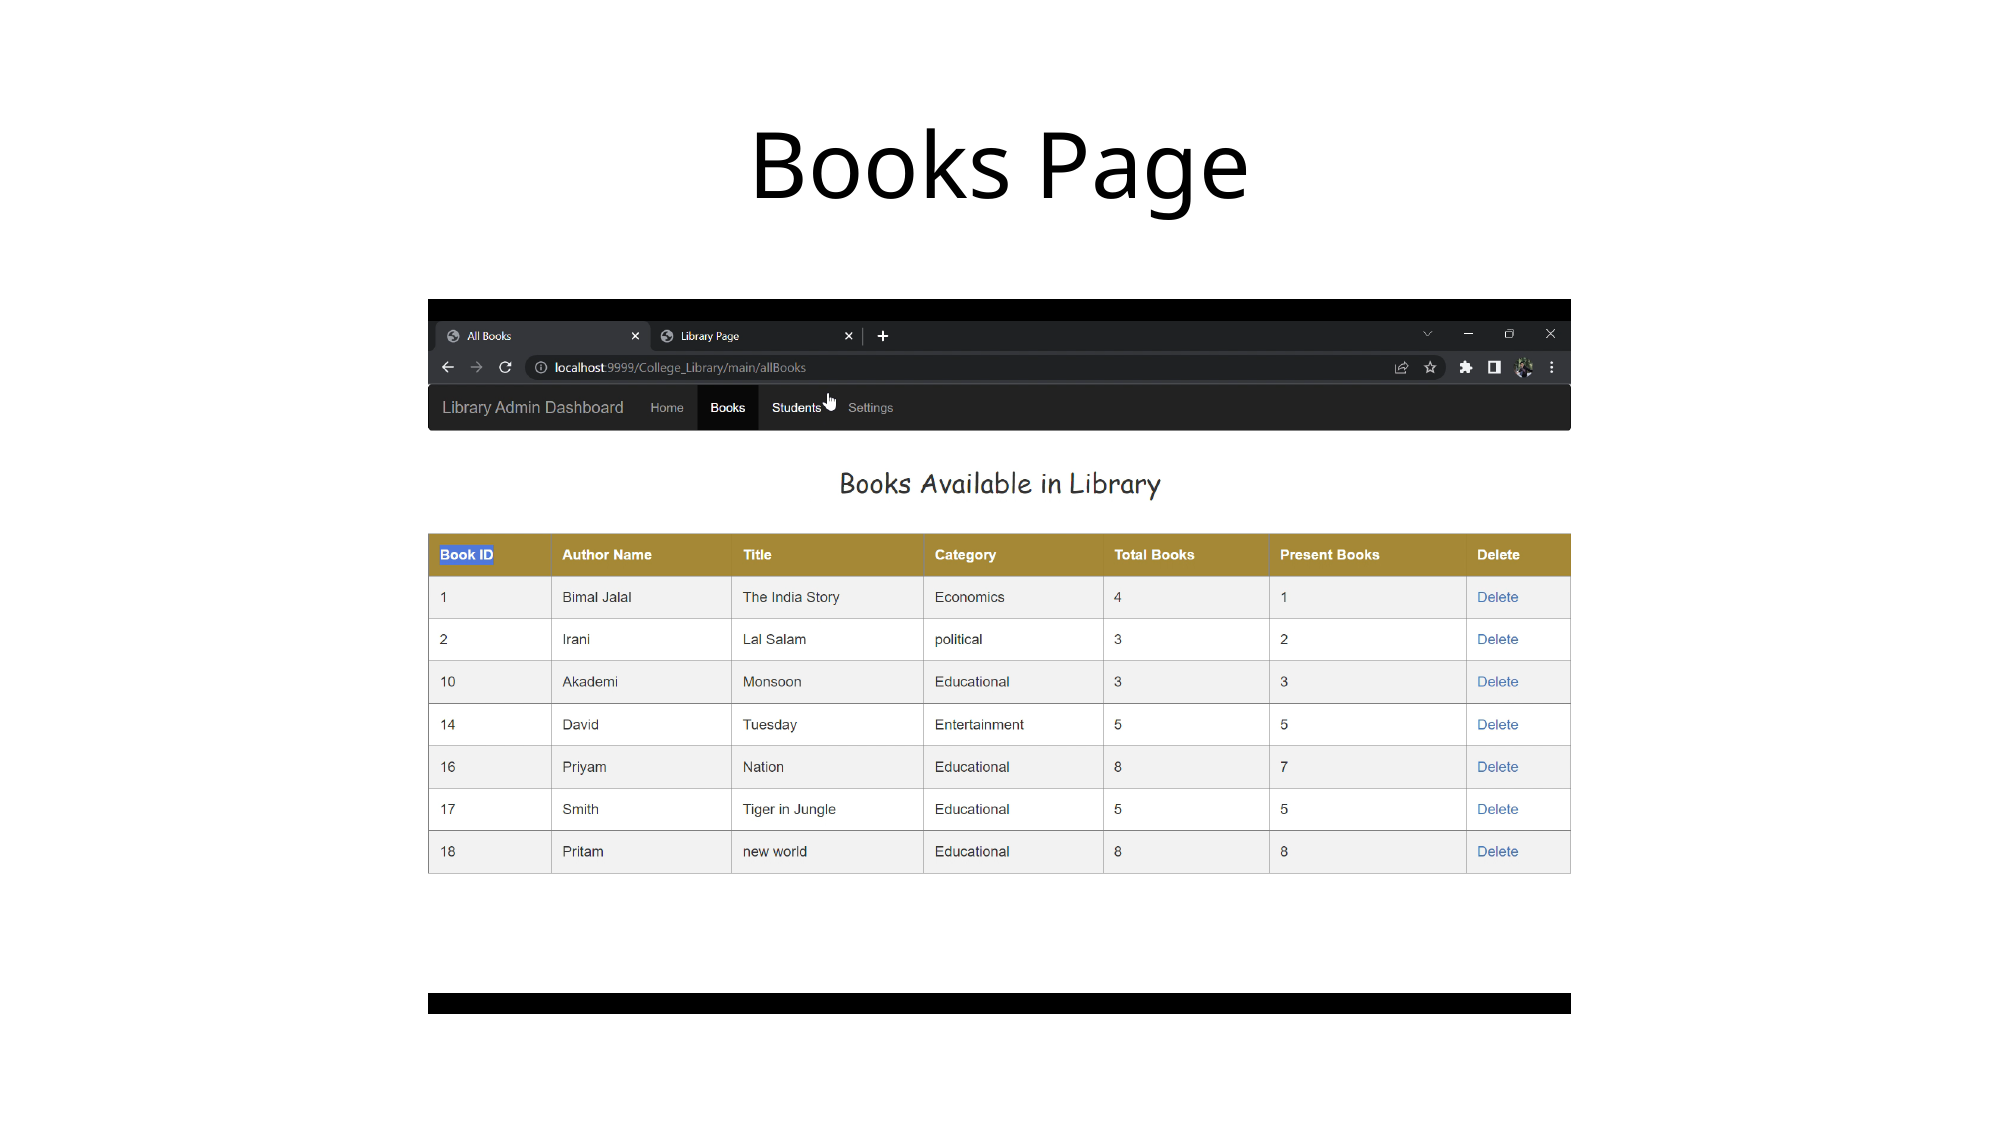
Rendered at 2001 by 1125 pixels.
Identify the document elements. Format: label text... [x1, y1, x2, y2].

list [428, 299, 1572, 1014]
title Books Page [137, 59, 1863, 278]
